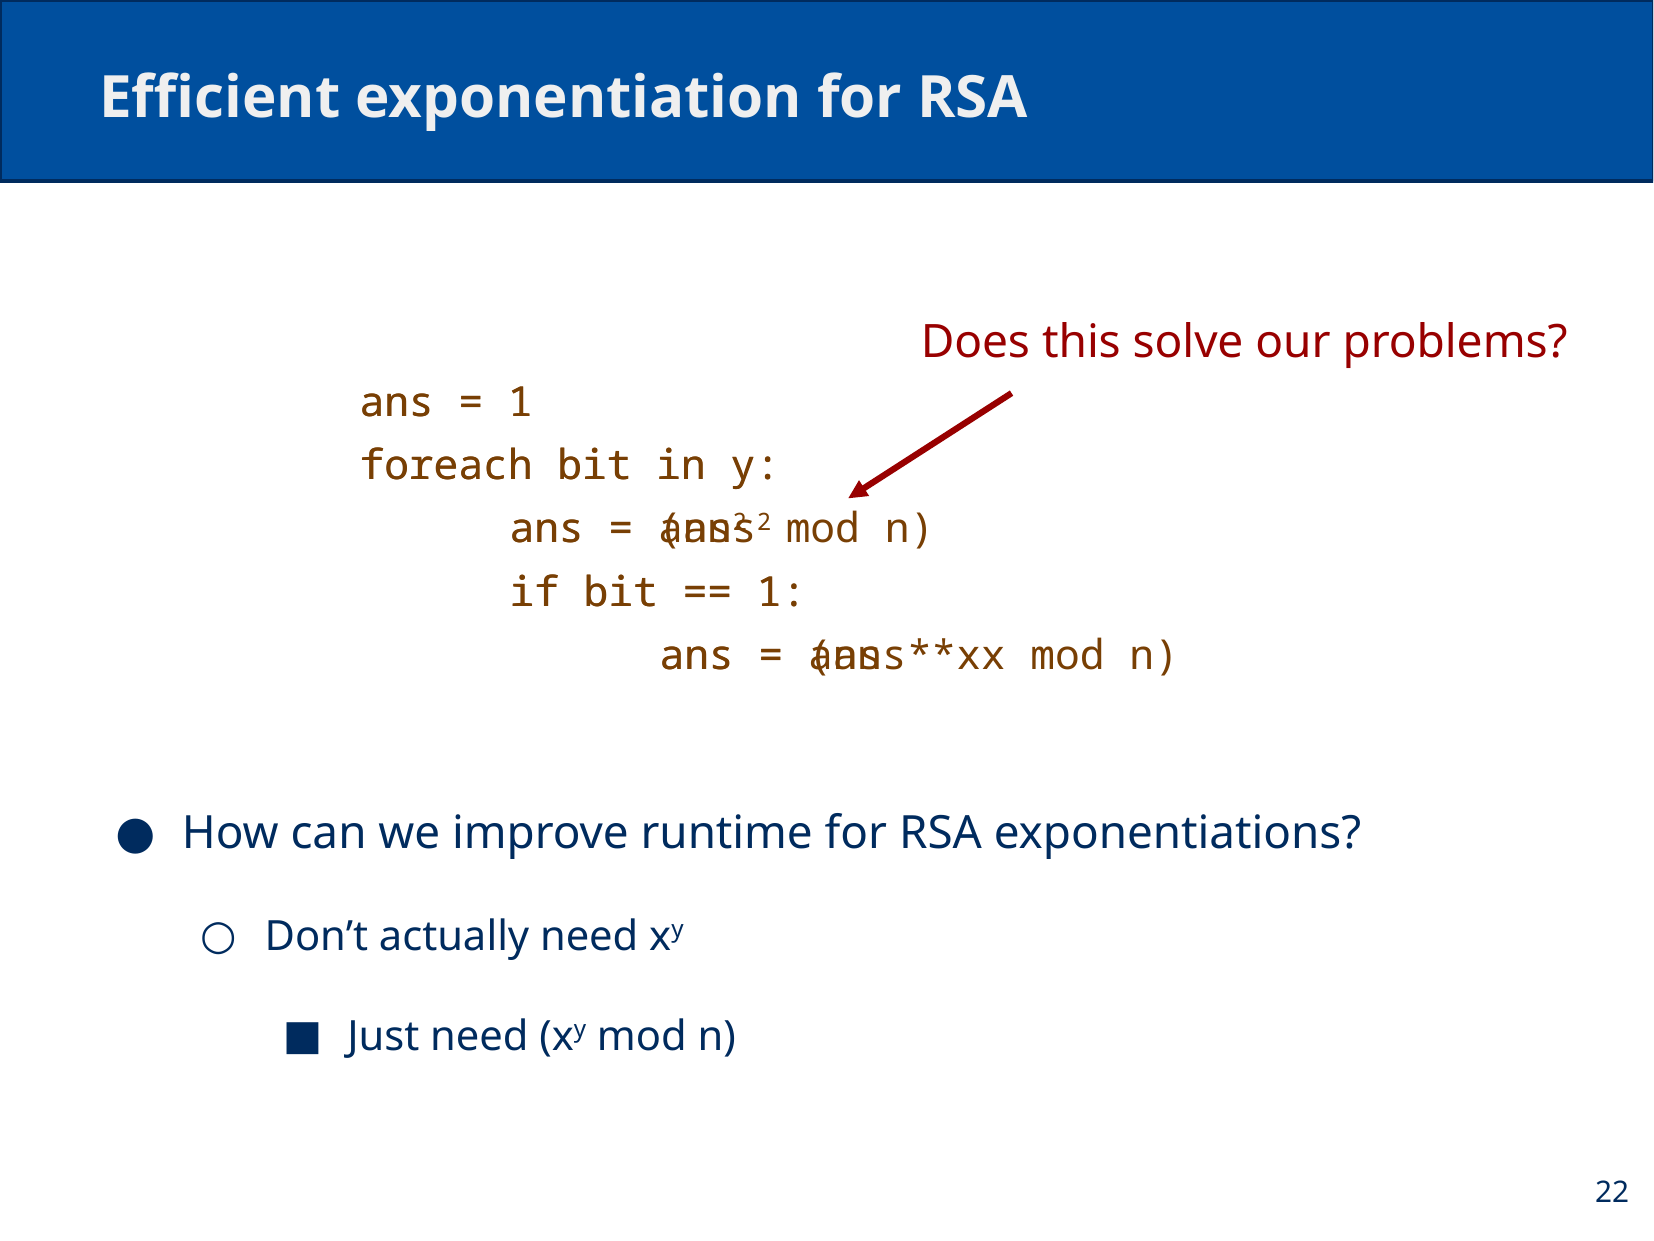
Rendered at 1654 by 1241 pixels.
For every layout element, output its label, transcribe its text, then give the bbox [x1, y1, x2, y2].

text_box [848, 294, 1592, 499]
list How can we improve runtime for RSA exponentiations? Don’t actually need xy Just need (xy mod n) [82, 731, 1571, 1188]
text_box ans = 1 foreach bit in y: ans = (ans2 mod n) if bit == 1: ans = (ans * x mod n) [342, 358, 1383, 756]
title Efficient exponentiation for RSA [82, 36, 1571, 146]
slide_number 22 [1546, 1145, 1647, 1241]
